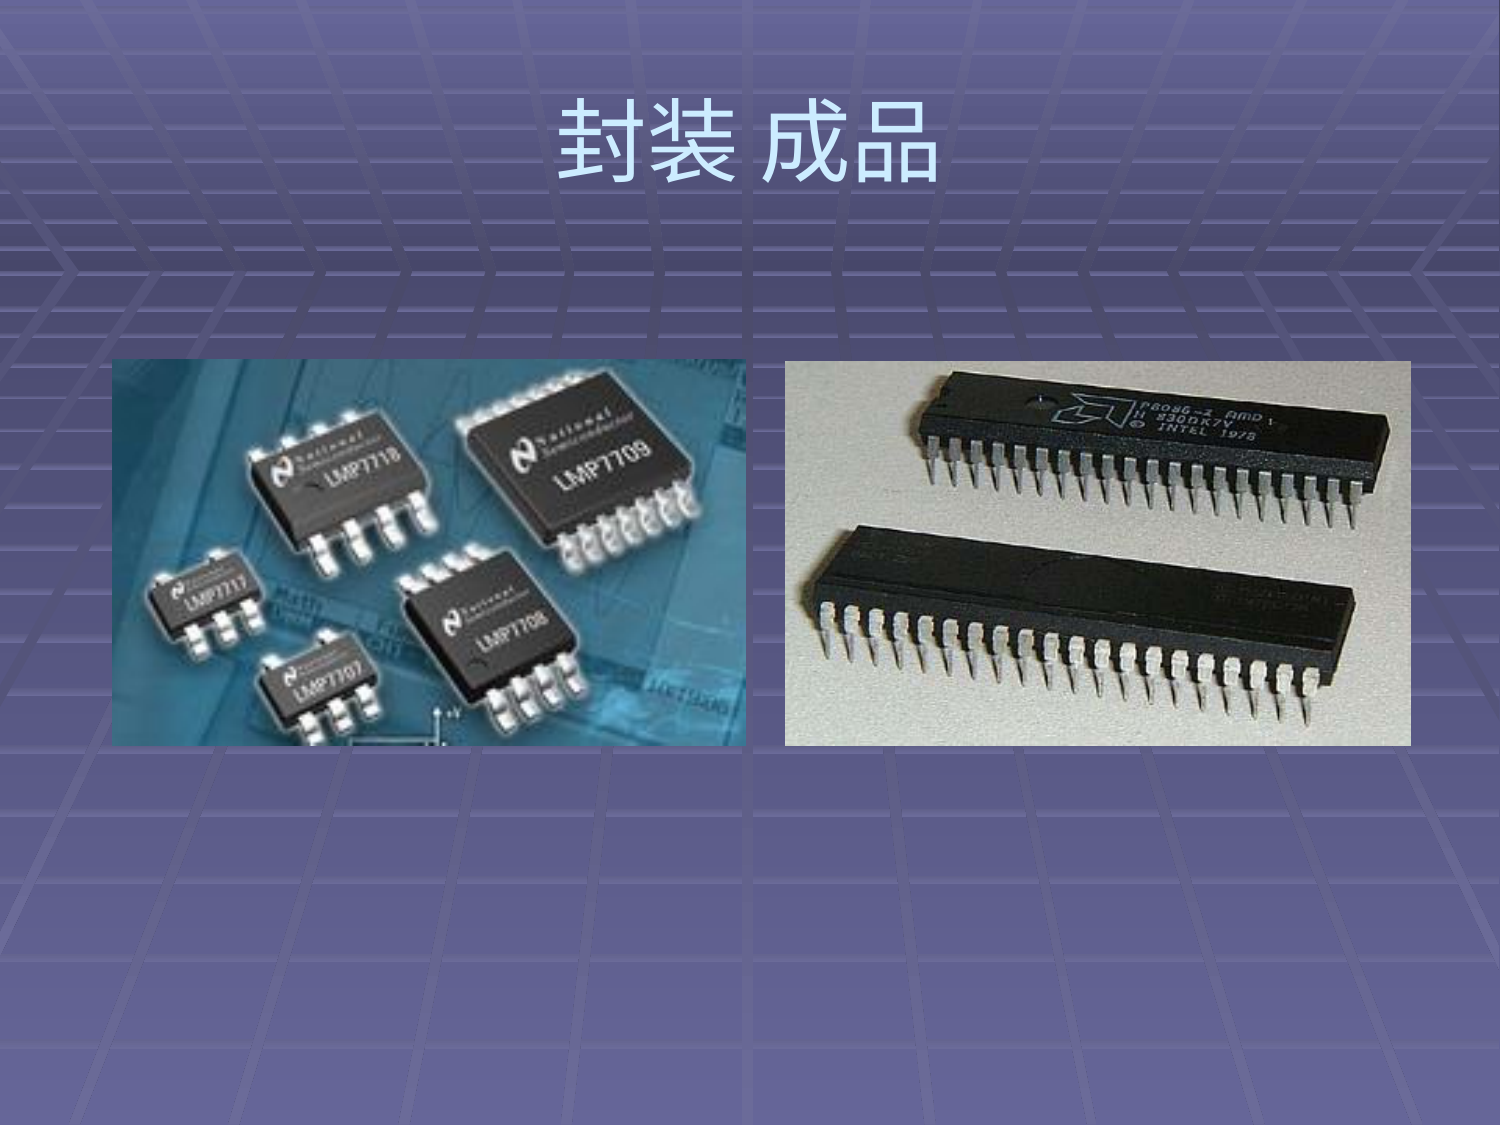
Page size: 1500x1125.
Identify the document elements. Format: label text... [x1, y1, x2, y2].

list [785, 361, 1411, 747]
title 封装 成品 [74, 44, 1425, 233]
picture [111, 359, 746, 747]
